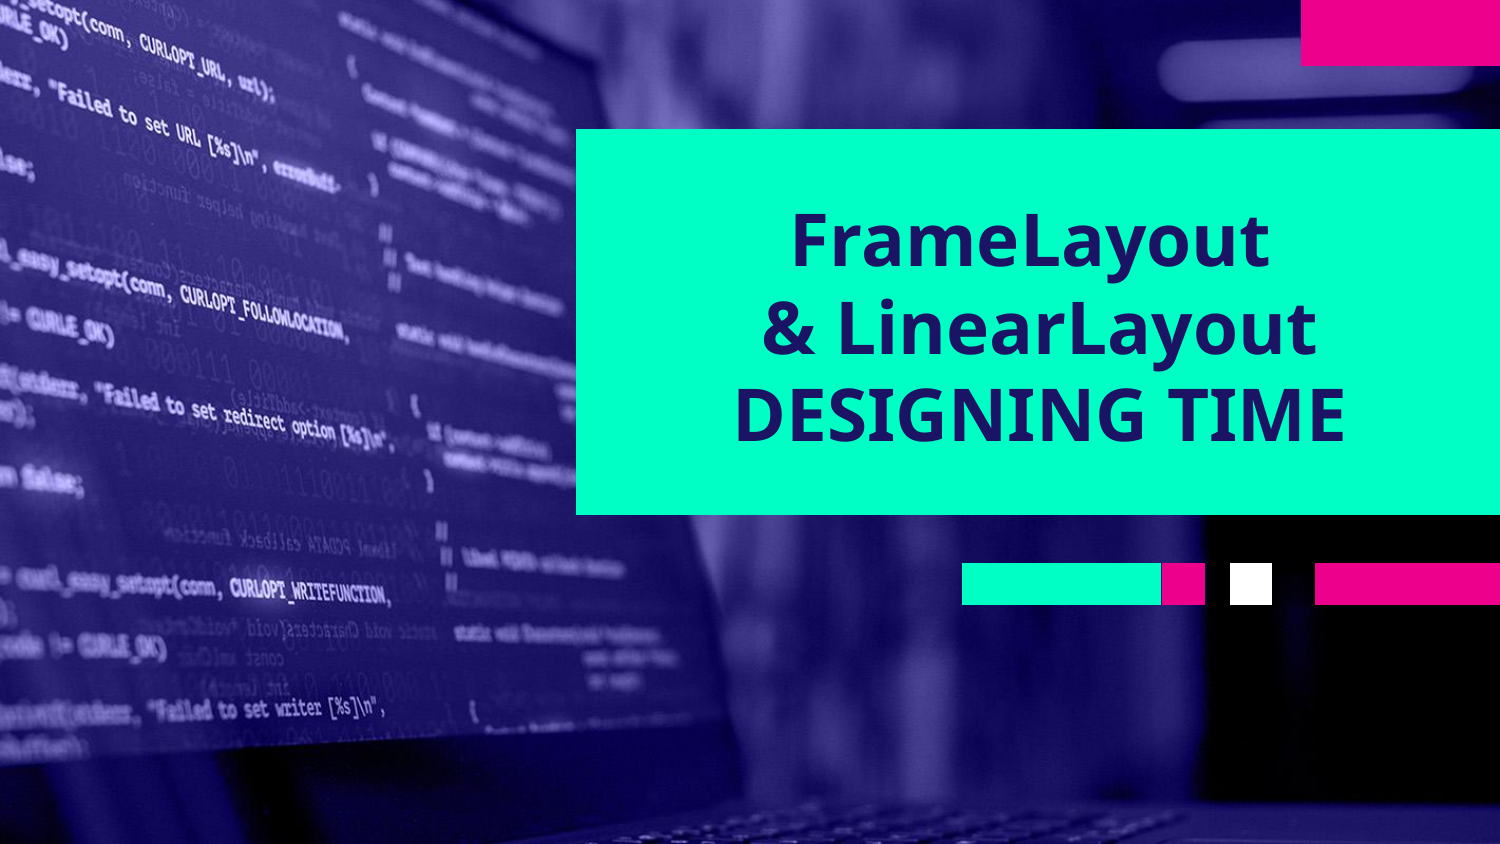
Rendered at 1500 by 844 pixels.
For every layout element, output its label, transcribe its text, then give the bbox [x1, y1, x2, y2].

picture [0, 0, 1500, 844]
title FrameLayout & LinearLayout DESIGNING TIME [596, 166, 1484, 485]
